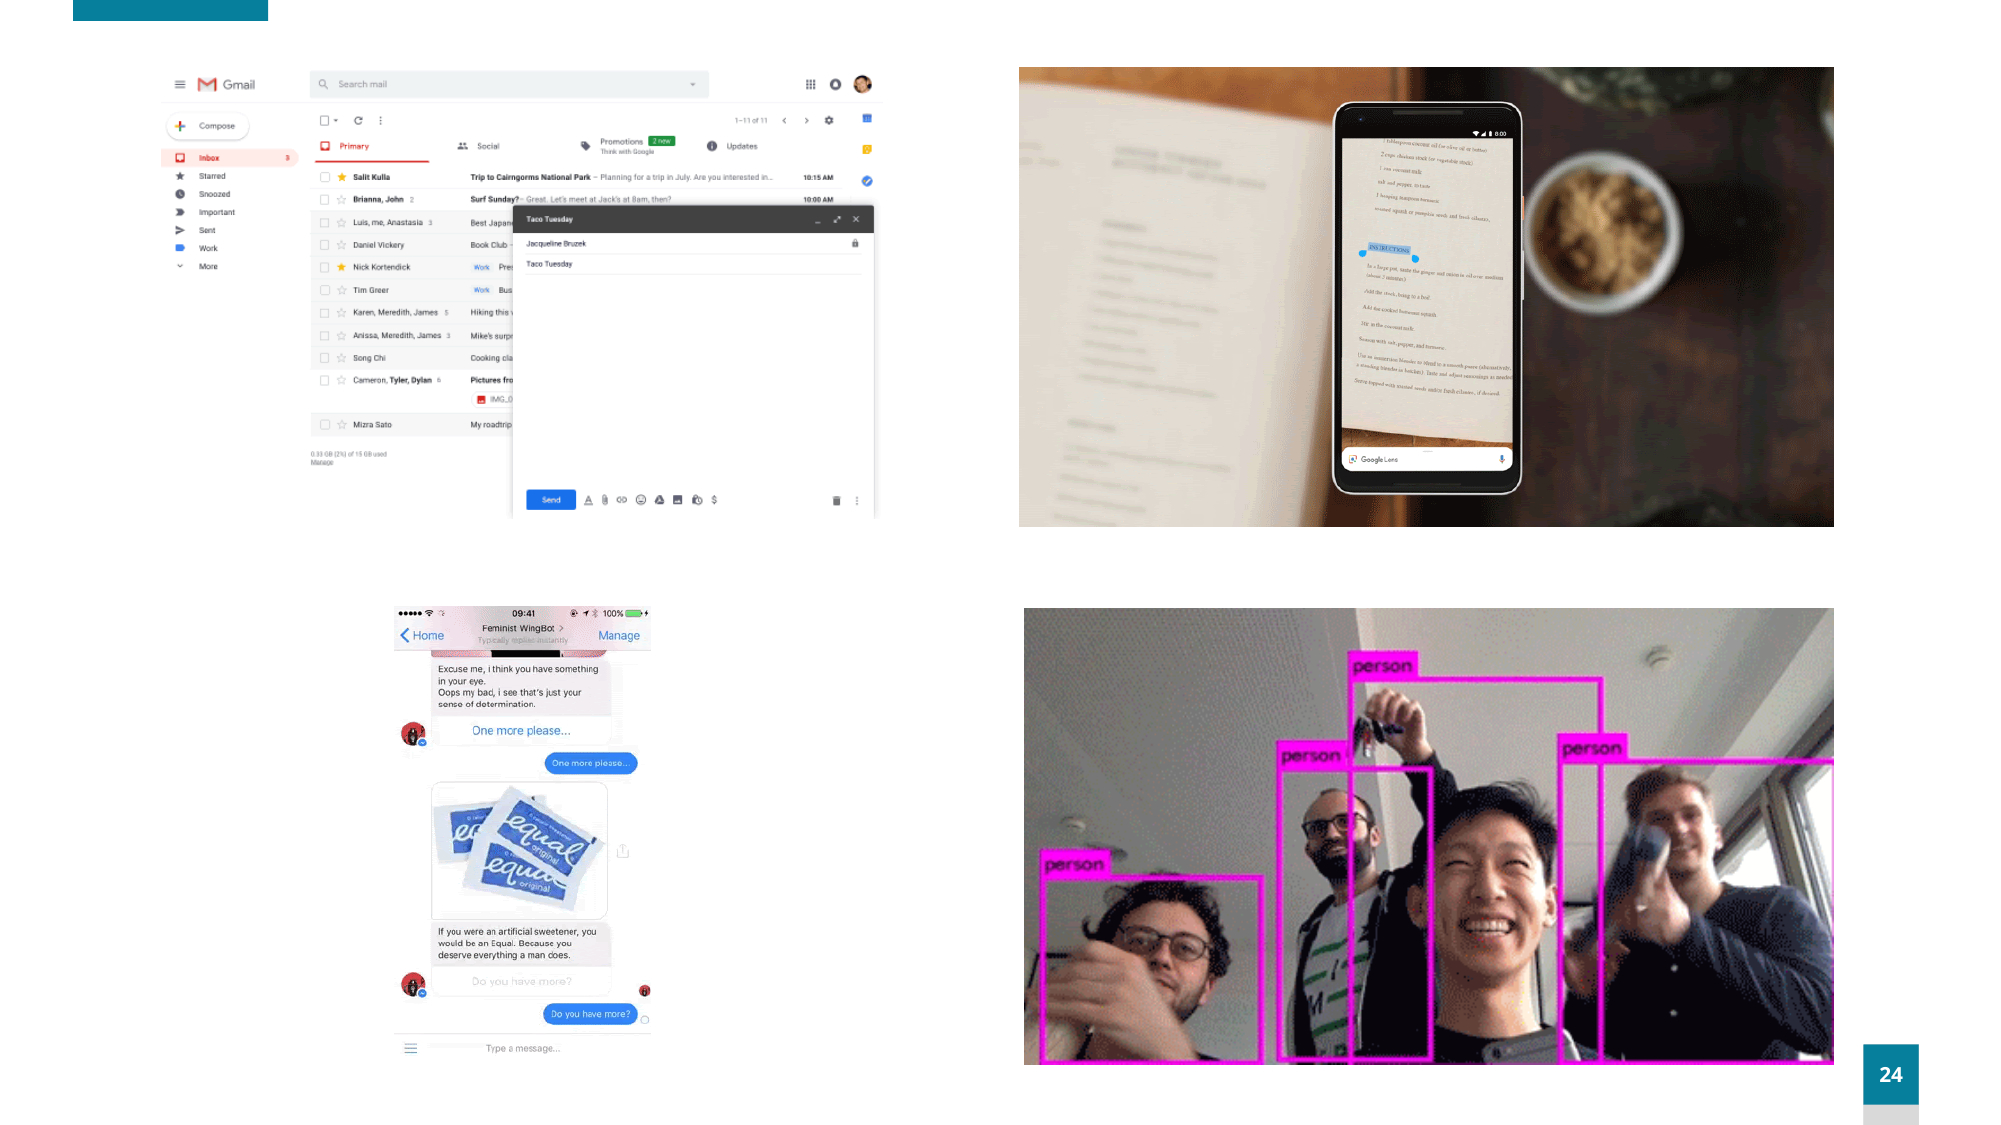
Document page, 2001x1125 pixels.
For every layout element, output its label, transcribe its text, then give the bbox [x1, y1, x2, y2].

picture [1019, 67, 1834, 527]
picture [161, 67, 883, 519]
text_box [1863, 1044, 1920, 1125]
picture [394, 606, 651, 1063]
text_box 24 [1863, 1044, 1919, 1105]
picture [1024, 608, 1834, 1065]
